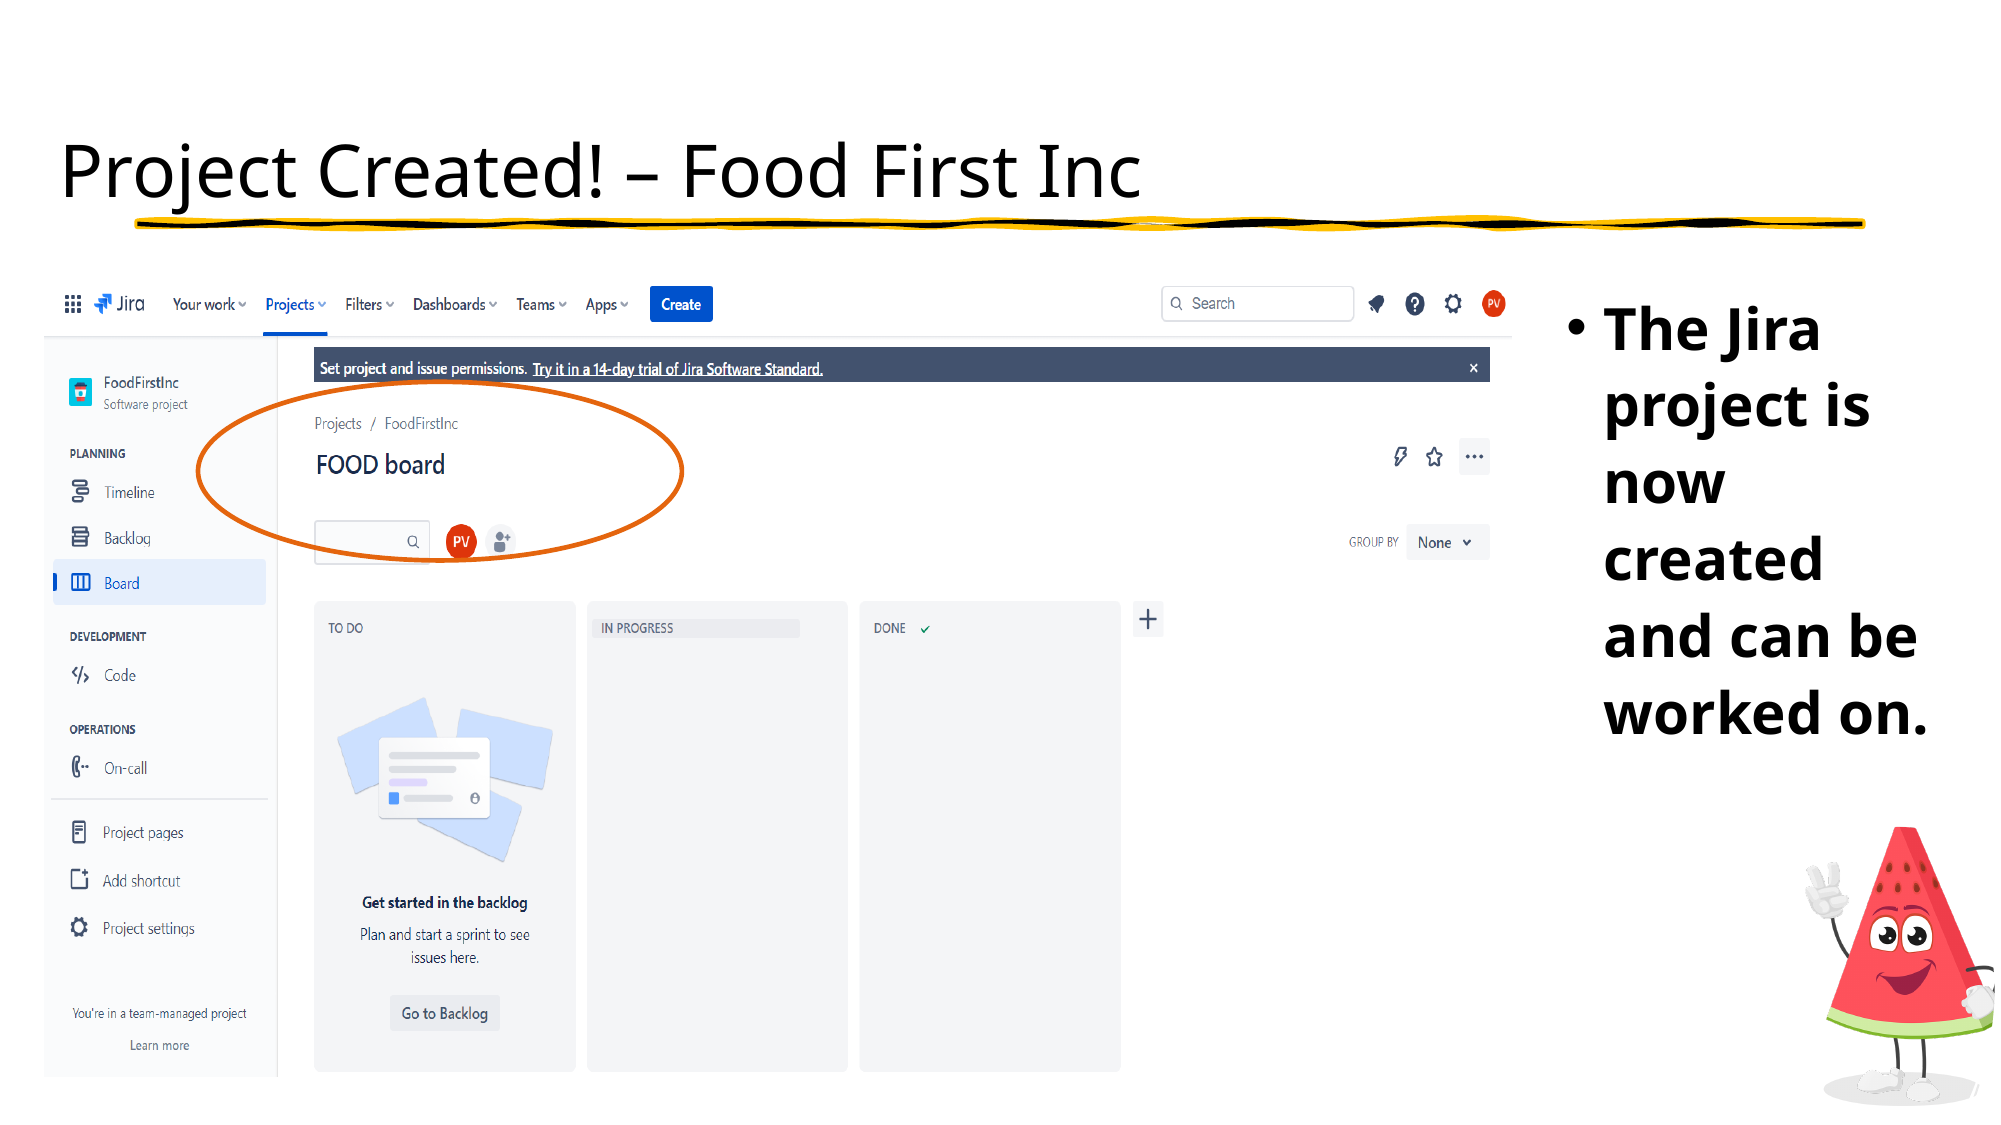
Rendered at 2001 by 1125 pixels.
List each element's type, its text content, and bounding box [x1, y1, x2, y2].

title Project Created! – Food First Inc [44, 59, 1956, 278]
list The Jira project is now created and can be worked on. [1551, 277, 1956, 1066]
picture [1805, 838, 1995, 1106]
picture [44, 277, 1512, 1077]
